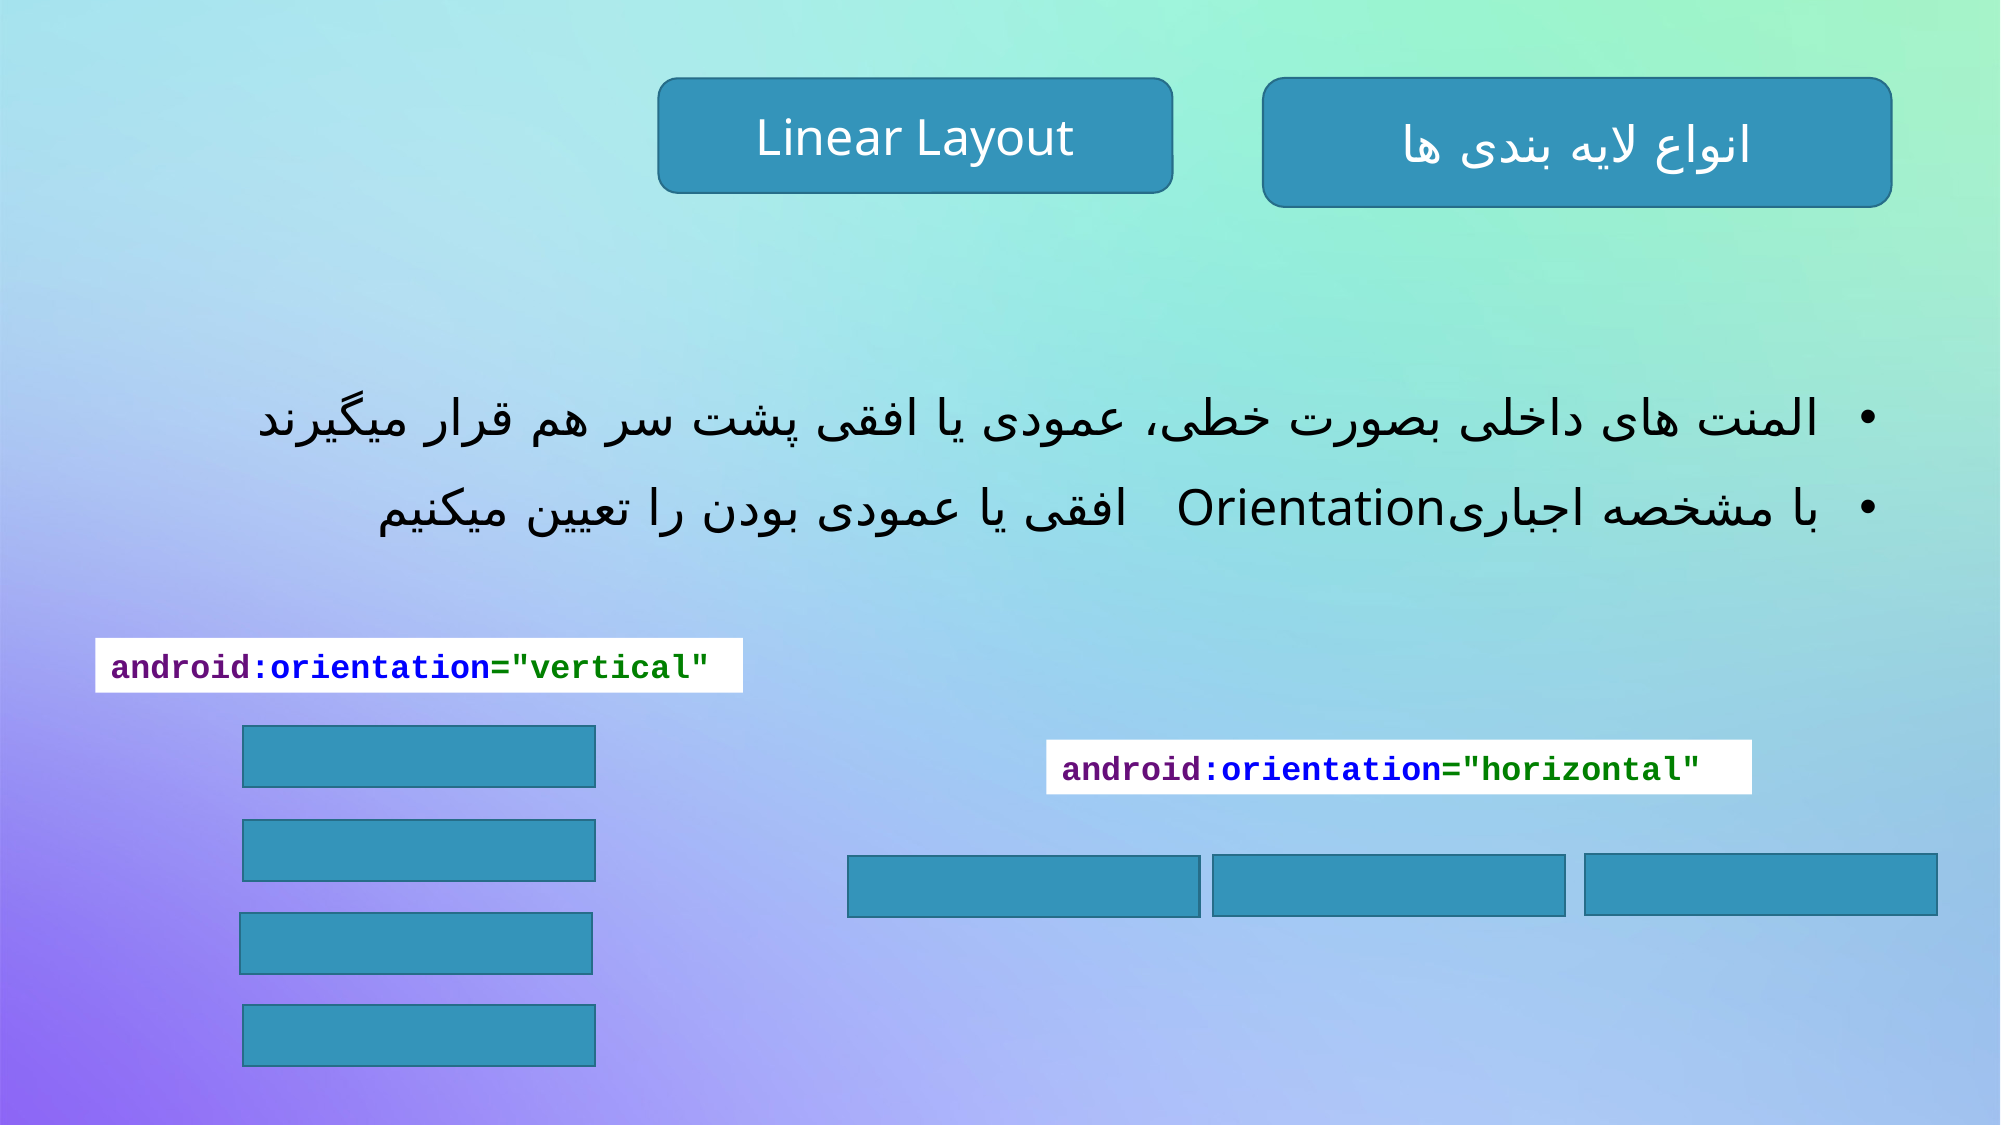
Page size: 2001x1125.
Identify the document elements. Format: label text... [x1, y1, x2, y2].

text_box [242, 725, 596, 788]
text_box المنت های داخلی بصورت خطی، عمودی یا افقی پشت سر هم قرار میگیرند با مشخصه اجباریOrientation افقی یا عمودی بودن را تعیین میکنیم [180, 348, 1892, 634]
text_box [242, 1004, 596, 1067]
text_box [242, 819, 596, 882]
text_box Linear Layout [657, 77, 1174, 194]
text_box [1584, 853, 1938, 916]
text_box انواع لایه بندی ها [1261, 76, 1893, 208]
text_box [847, 855, 1201, 918]
text_box [1212, 854, 1566, 917]
text_box android:orientation="vertical" [95, 637, 743, 693]
picture [0, 0, 2001, 1125]
text_box [239, 912, 593, 975]
text_box android:orientation="horizontal" [1046, 739, 1752, 795]
